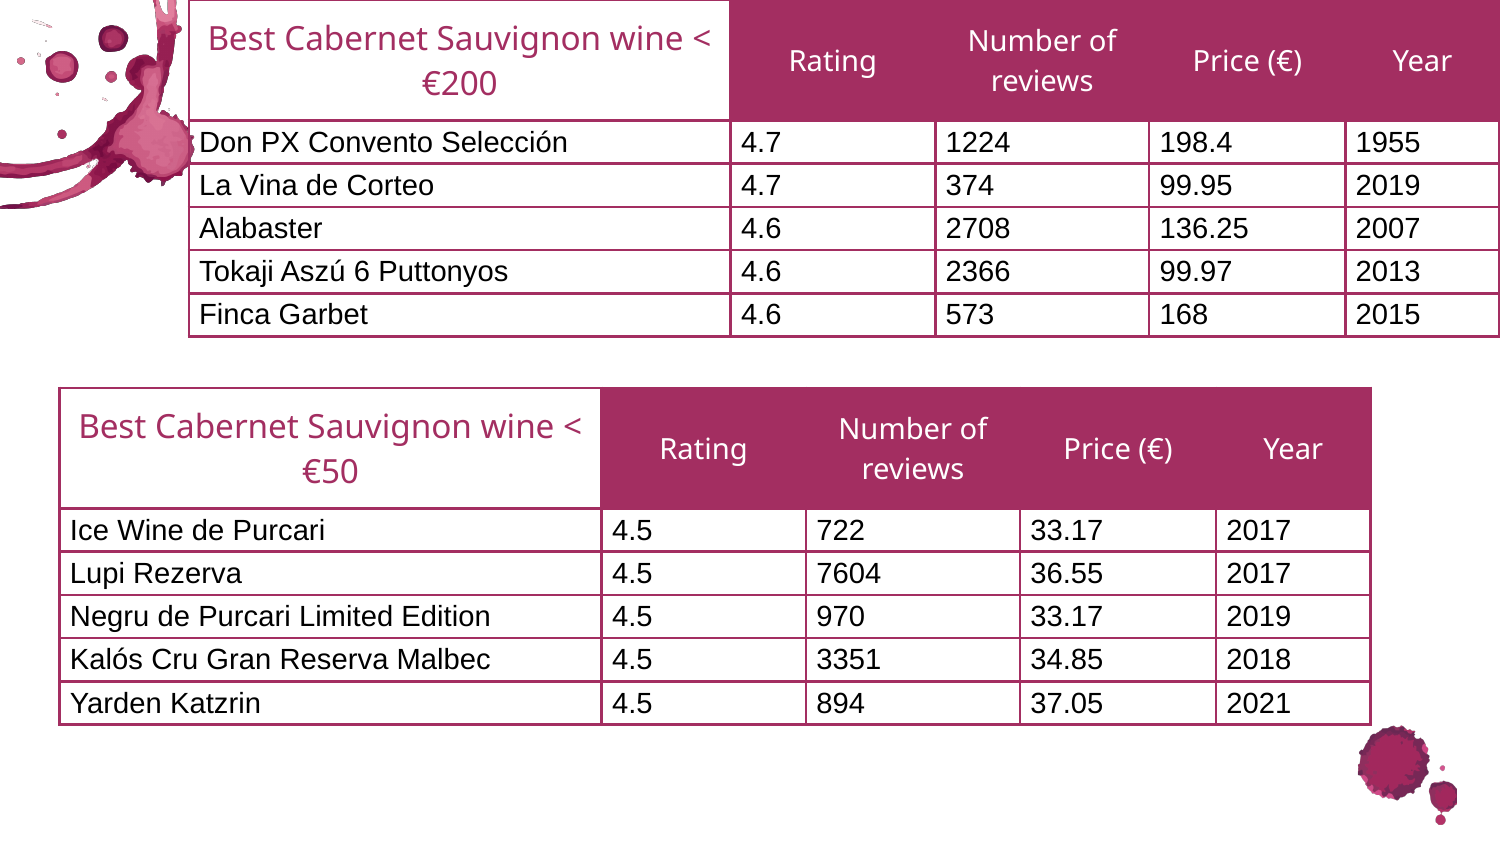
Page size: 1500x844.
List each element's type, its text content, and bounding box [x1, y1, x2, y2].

table_cell 198.4 [1150, 122, 1344, 162]
table_cell Ice Wine de Purcari [61, 510, 600, 550]
table_cell 168 [1150, 295, 1344, 335]
table_cell Tokaji Aszú 6 Puttonyos [190, 251, 729, 292]
table_cell 7604 [807, 553, 1019, 594]
table_header Price (€) [1150, 1, 1344, 119]
table_cell 4.7 [732, 122, 934, 162]
table_header Number of reviews [937, 1, 1148, 119]
table_cell Don PX Convento Selección [210, 122, 729, 162]
table_cell 2019 [1347, 165, 1498, 206]
table_header Best Cabernet Sauvignon wine < €200 [210, 1, 729, 119]
table_cell 33.17 [1021, 596, 1215, 637]
table_cell Negru de Purcari Limited Edition [61, 596, 600, 637]
table_cell 36.55 [1021, 553, 1215, 594]
table_header Rating [732, 1, 934, 119]
table_cell 2018 [1217, 639, 1369, 680]
table_cell 1224 [937, 122, 1148, 162]
table_cell Yarden Katzrin [61, 683, 600, 723]
table_header Year [1217, 389, 1369, 507]
table_cell 34.85 [1021, 639, 1215, 680]
table_cell 573 [937, 295, 1148, 335]
table_cell 1955 [1347, 122, 1498, 162]
table_cell 2021 [1217, 683, 1369, 723]
table_cell 2708 [937, 208, 1148, 249]
table_cell 2013 [1347, 251, 1498, 292]
table_cell Lupi Rezerva [61, 553, 600, 594]
table_cell 4.6 [732, 251, 934, 292]
table_header Price (€) [1021, 389, 1215, 507]
table_cell 3351 [807, 639, 1019, 680]
table_cell 374 [937, 165, 1148, 206]
table_cell 99.95 [1150, 165, 1344, 206]
table_cell 4.6 [732, 295, 934, 335]
table_header Best Cabernet Sauvignon wine < €50 [61, 389, 600, 507]
table_cell Alabaster [190, 208, 729, 249]
table_cell 2019 [1217, 596, 1369, 637]
table_cell 4.6 [732, 208, 934, 249]
table_cell 4.5 [603, 553, 805, 594]
table_cell 99.97 [1150, 251, 1344, 292]
table_cell 4.5 [603, 639, 805, 680]
picture [0, 0, 206, 210]
table_cell 136.25 [1150, 208, 1344, 249]
table_cell La Vina de Corteo [210, 165, 729, 206]
table_header Year [1347, 1, 1498, 119]
table_cell Finca Garbet [190, 295, 729, 335]
table_cell 4.5 [603, 683, 805, 723]
table_cell 33.17 [1021, 510, 1215, 550]
table_cell 2017 [1217, 553, 1369, 594]
table_cell 4.5 [603, 510, 805, 550]
table_header Rating [603, 389, 805, 507]
table_cell 2366 [937, 251, 1148, 292]
table_cell 37.05 [1021, 683, 1215, 723]
table_cell 894 [807, 683, 1019, 723]
table_header Number of reviews [807, 389, 1019, 507]
table_cell 4.7 [732, 165, 934, 206]
table_cell Kalós Cru Gran Reserva Malbec [61, 639, 600, 680]
picture [1358, 726, 1457, 825]
table_cell 2015 [1347, 295, 1498, 335]
table_cell 2007 [1347, 208, 1498, 249]
table_cell 4.5 [603, 596, 805, 637]
table_cell 970 [807, 596, 1019, 637]
table_cell 2017 [1217, 510, 1369, 550]
table_cell 722 [807, 510, 1019, 550]
